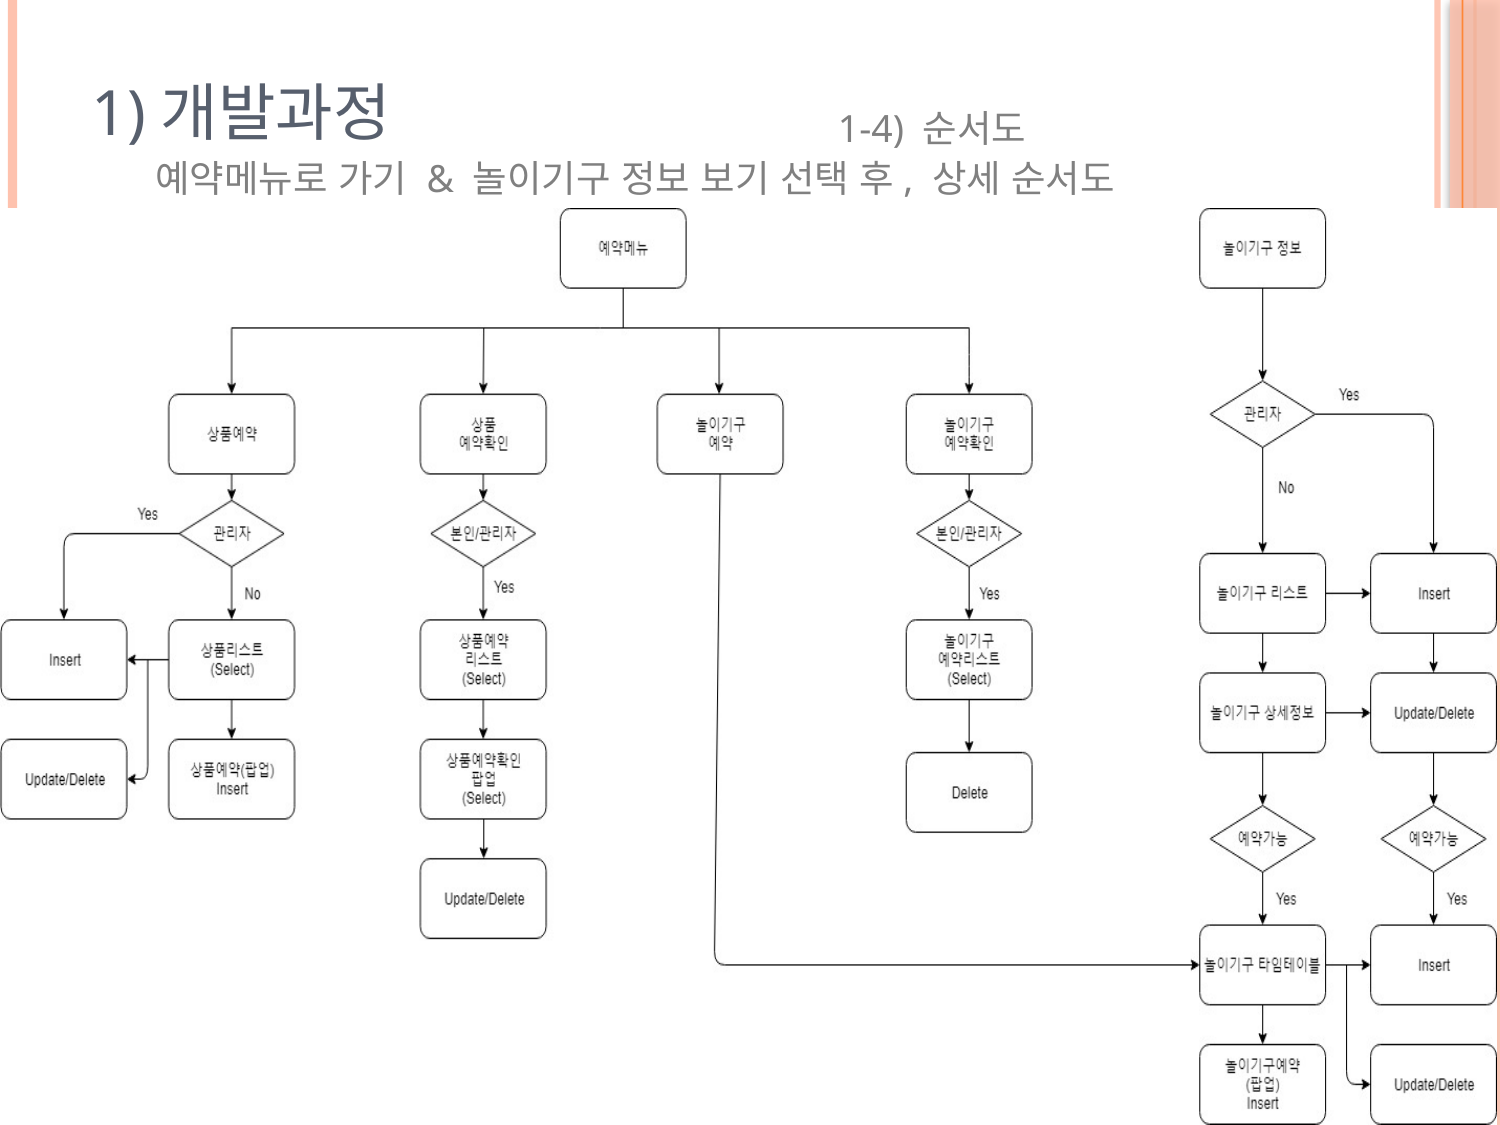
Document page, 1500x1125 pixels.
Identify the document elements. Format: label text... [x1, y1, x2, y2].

picture [0, 207, 1498, 1125]
title 1)개발과정 [76, 0, 1302, 155]
text_box 1-4) 순서도 [823, 97, 1042, 147]
text_box 예약메뉴로 가기 & 놀이기구 정보 보기 선택 후, 상세 순서도 [140, 147, 1131, 204]
